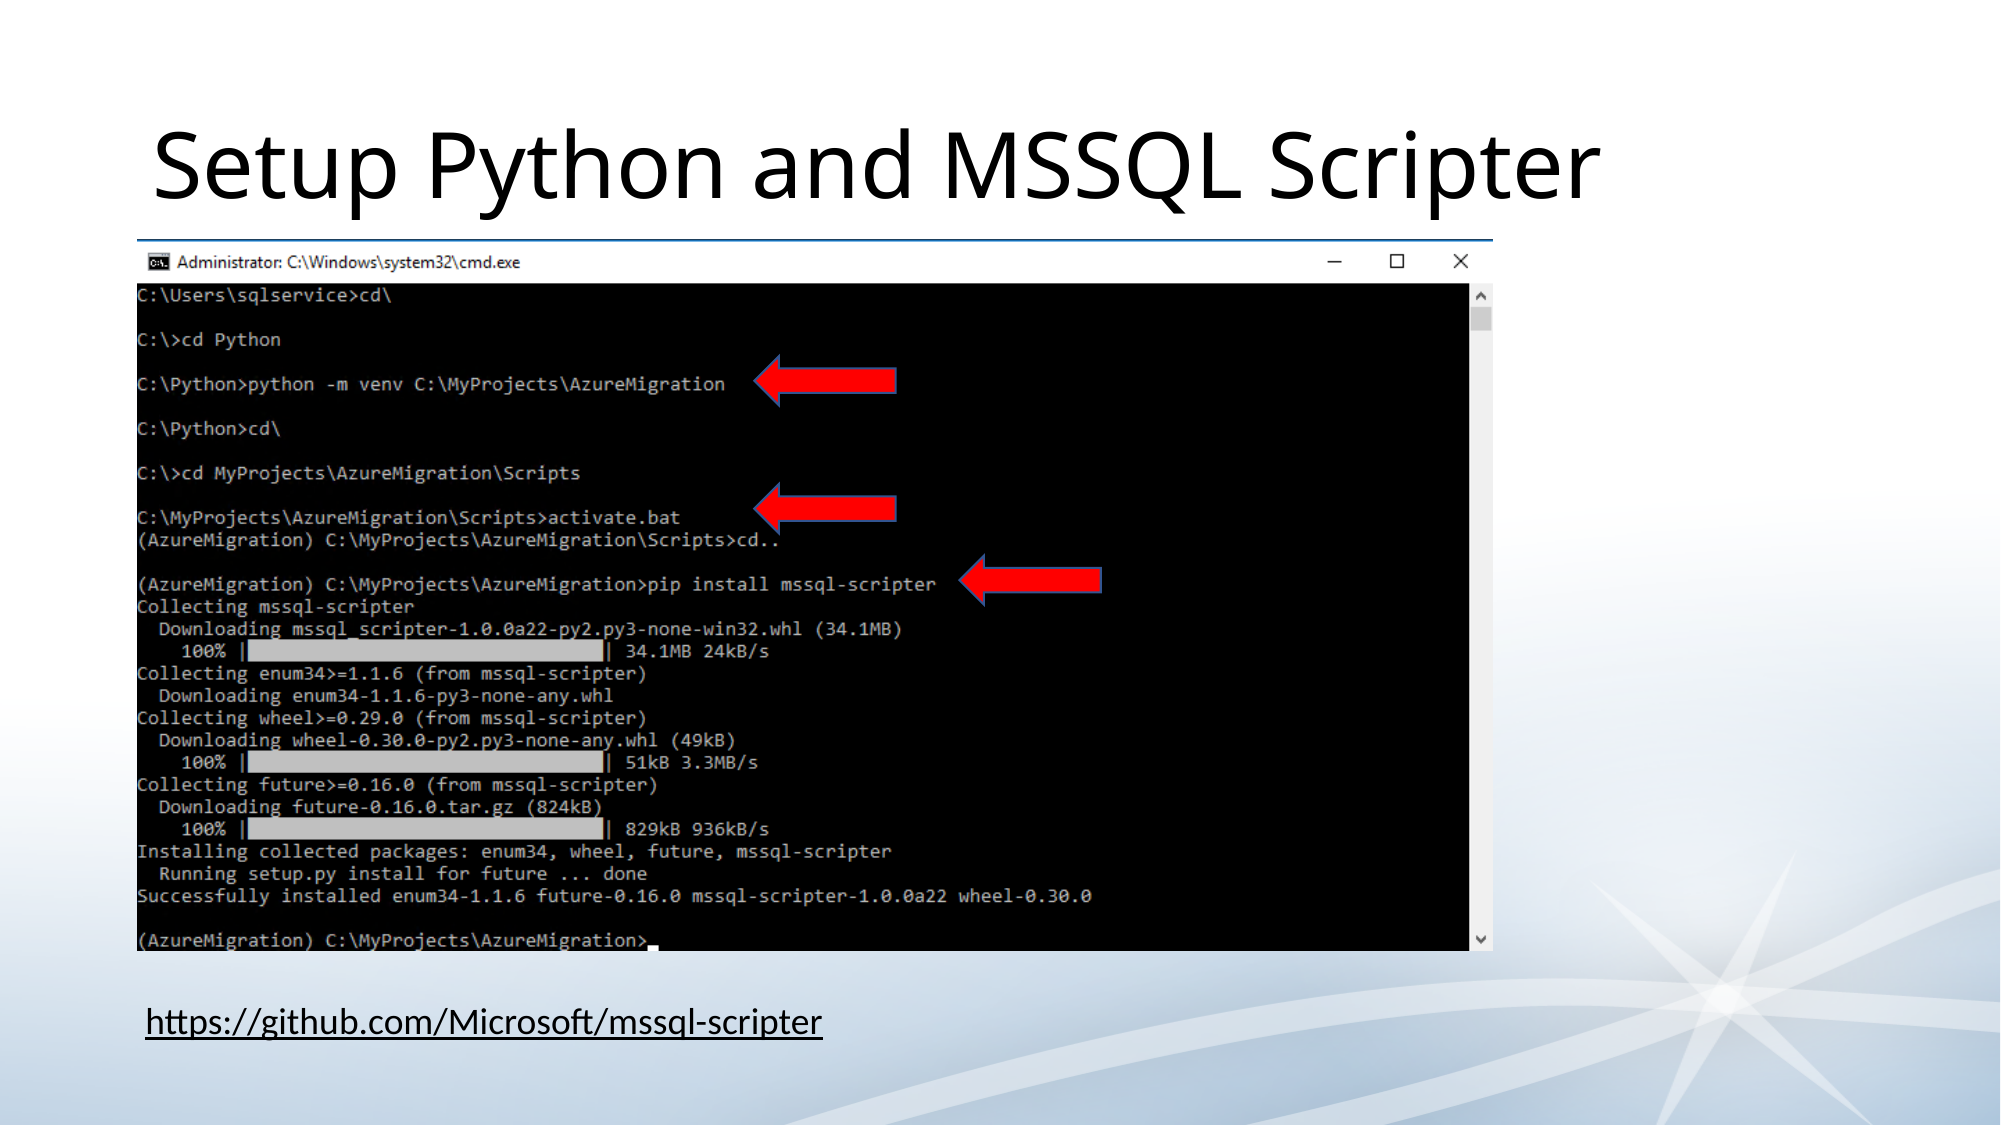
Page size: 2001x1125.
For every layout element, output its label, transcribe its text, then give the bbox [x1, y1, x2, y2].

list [137, 239, 1493, 951]
title Setup Python and MSSQL Scripter [137, 59, 1863, 278]
text_box https://github.com/Microsoft/mssql-scripter [130, 989, 1030, 1050]
picture [0, 0, 2001, 1125]
